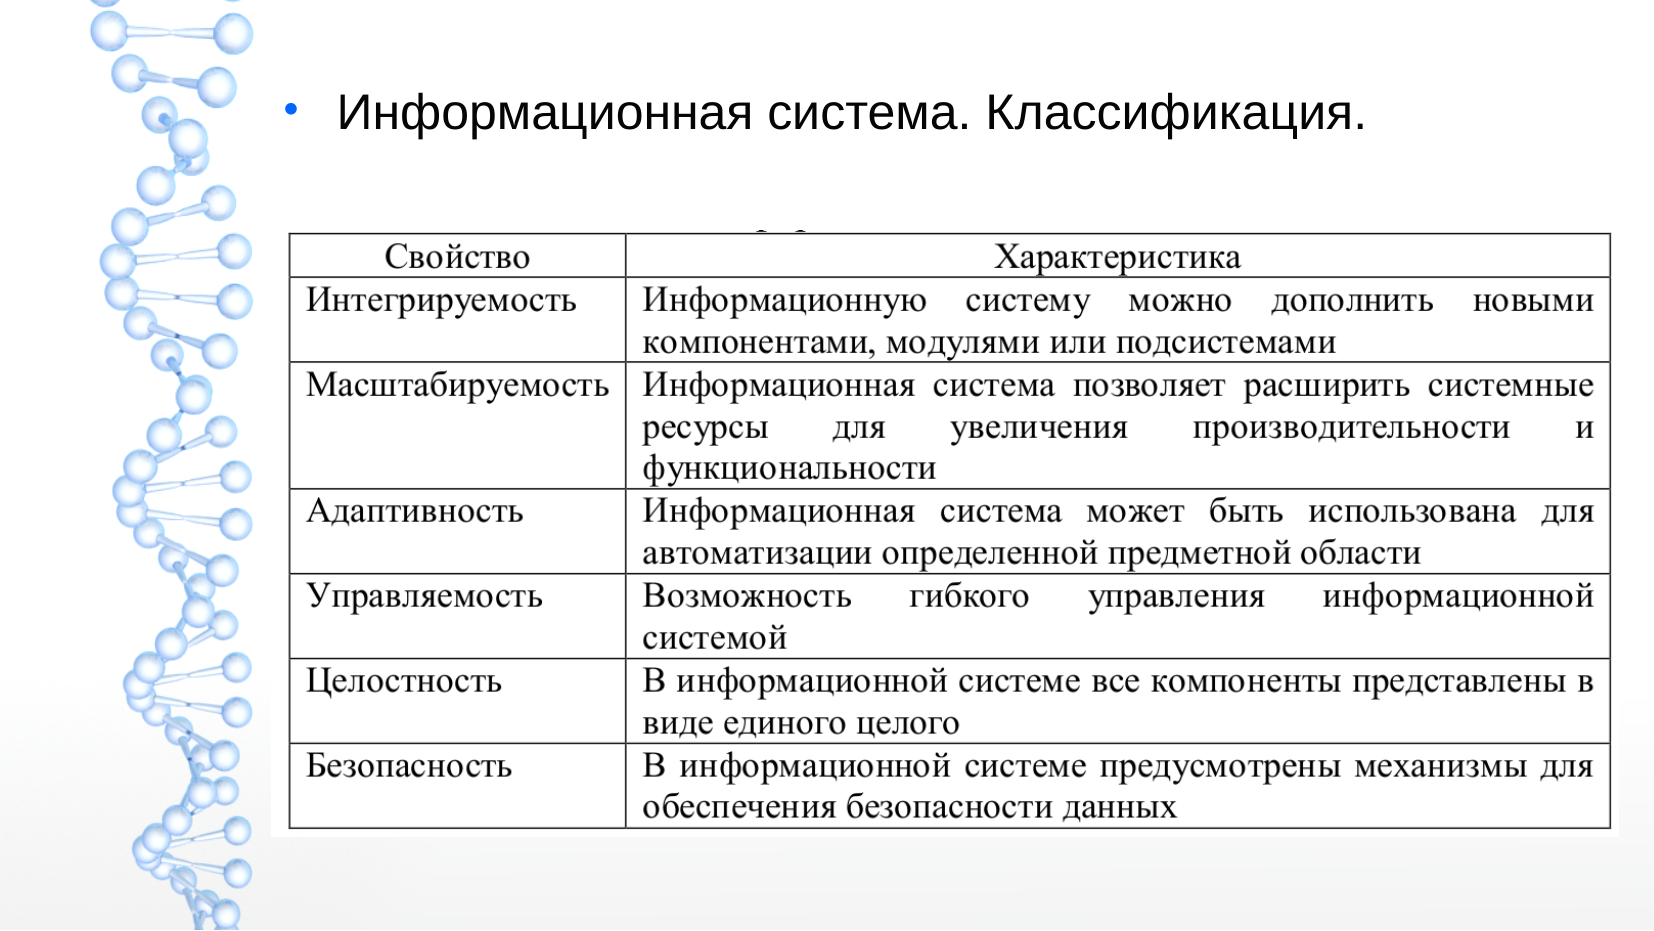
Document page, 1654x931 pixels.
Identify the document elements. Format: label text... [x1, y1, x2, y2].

text_box Информационная система. Классификация. [265, 35, 1595, 189]
picture [0, 0, 1654, 930]
text_box [265, 224, 1595, 764]
